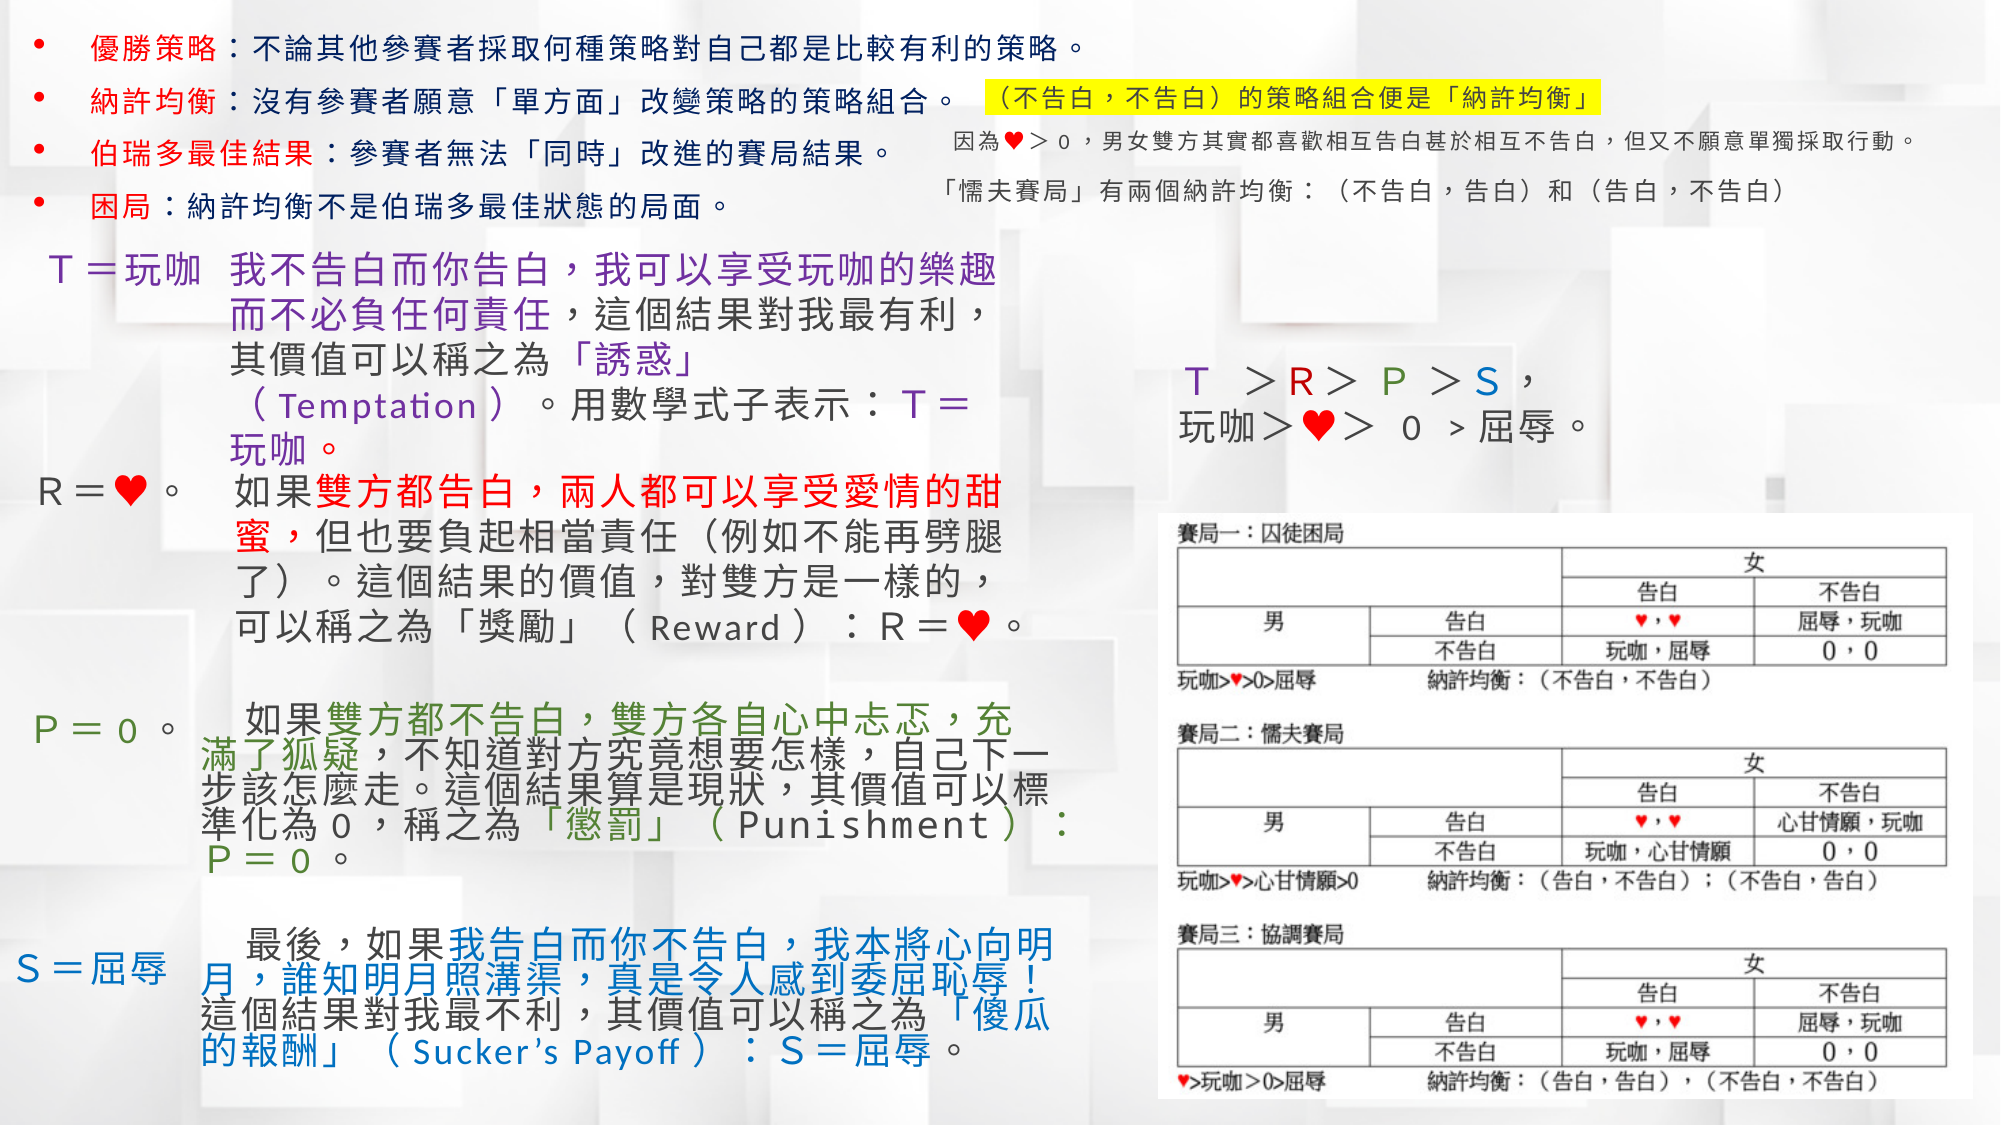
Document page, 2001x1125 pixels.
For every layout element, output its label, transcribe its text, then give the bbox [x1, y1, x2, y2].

text_box 如果雙方都告白，兩人都可以享受愛情的甜蜜，但也要負起相當責任（例如不能再劈腿了）。這個結果的價值，對雙方是一樣的，可以稱之為「獎勵」（Reward）：Ｒ＝♥。 [219, 460, 1038, 656]
text_box 因為♥＞0，男女雙方其實都喜歡相互告白甚於相互不告白，但又不願意單獨採取行動。 [939, 120, 1940, 162]
text_box 我不告白而你告白，我可以享受玩咖的樂趣而不必負任何責任，這個結果對我最有利，其價值可以稱之為「誘惑」（Temptation）。用數學式子表示：Ｔ＝玩咖。 [214, 238, 1028, 479]
text_box Ｓ＝屈辱 [0, 937, 184, 998]
text_box Ｔ ＞Ｒ＞ Ｐ ＞Ｓ， 玩咖＞♥＞ 0 >屈辱。 [1163, 350, 1612, 456]
text_box （不告白，不告白）的策略組合便是「納許均衡」 [970, 75, 1617, 120]
text_box 優勝策略：不論其他參賽者採取何種策略對自己都是比較有利的策略。 納許均衡：沒有參賽者願意「單方面」改變策略的策略組合。 伯瑞多最佳結果：參賽者無法「同時」改進的賽局結果。 困局：納許均衡不是伯瑞多最佳狀態的局面。 [19, 5, 1348, 231]
text_box Ｒ＝♥。 [16, 460, 206, 521]
text_box 如果雙方都不告白，雙方各自心中忐忑，充滿了狐疑，不知道對方究竟想要怎樣，自己下一步該怎麼走。這個結果算是現狀，其價值可以標準化為0，稱之為「懲罰」（Punishment）：Ｐ＝0。 [186, 698, 1072, 889]
text_box Ｔ＝玩咖 [28, 238, 214, 299]
text_box 最後，如果我告白而你不告白，我本將心向明月，誰知明月照溝渠，真是令人感到委屈恥辱！這個結果對我最不利，其價值可以稱之為「傻瓜的報酬」（Sucker’s Payoff）：Ｓ＝屈辱。 [186, 923, 1091, 1079]
text_box Ｐ＝0。 [13, 698, 186, 758]
picture [0, 0, 2001, 1125]
text_box 「懦夫賽局」有兩個納許均衡：（不告白，告白）和（告白，不告白） [916, 167, 1917, 213]
